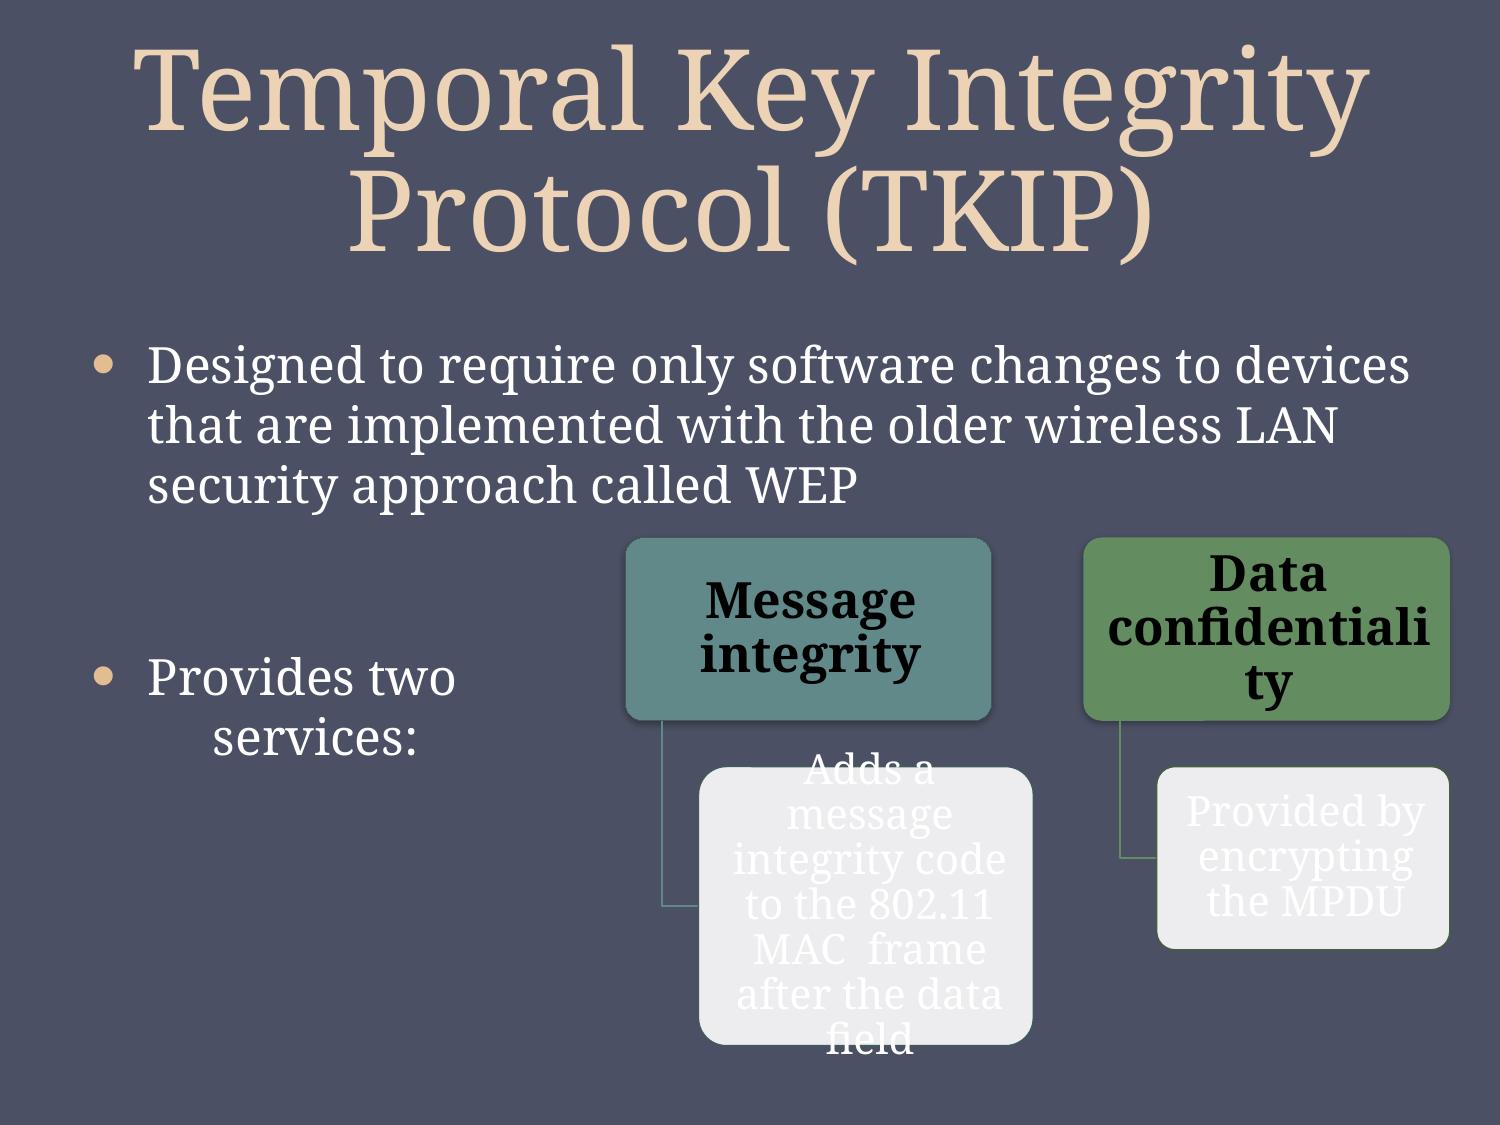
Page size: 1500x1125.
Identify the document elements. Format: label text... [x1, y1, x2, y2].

title Temporal Key Integrity Protocol (TKIP) [76, 19, 1427, 282]
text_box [624, 458, 1451, 1125]
list Designed to require only software changes to devices that are implemented with the older wireless LAN security approach called WEP Provides two services: [76, 326, 1427, 1069]
